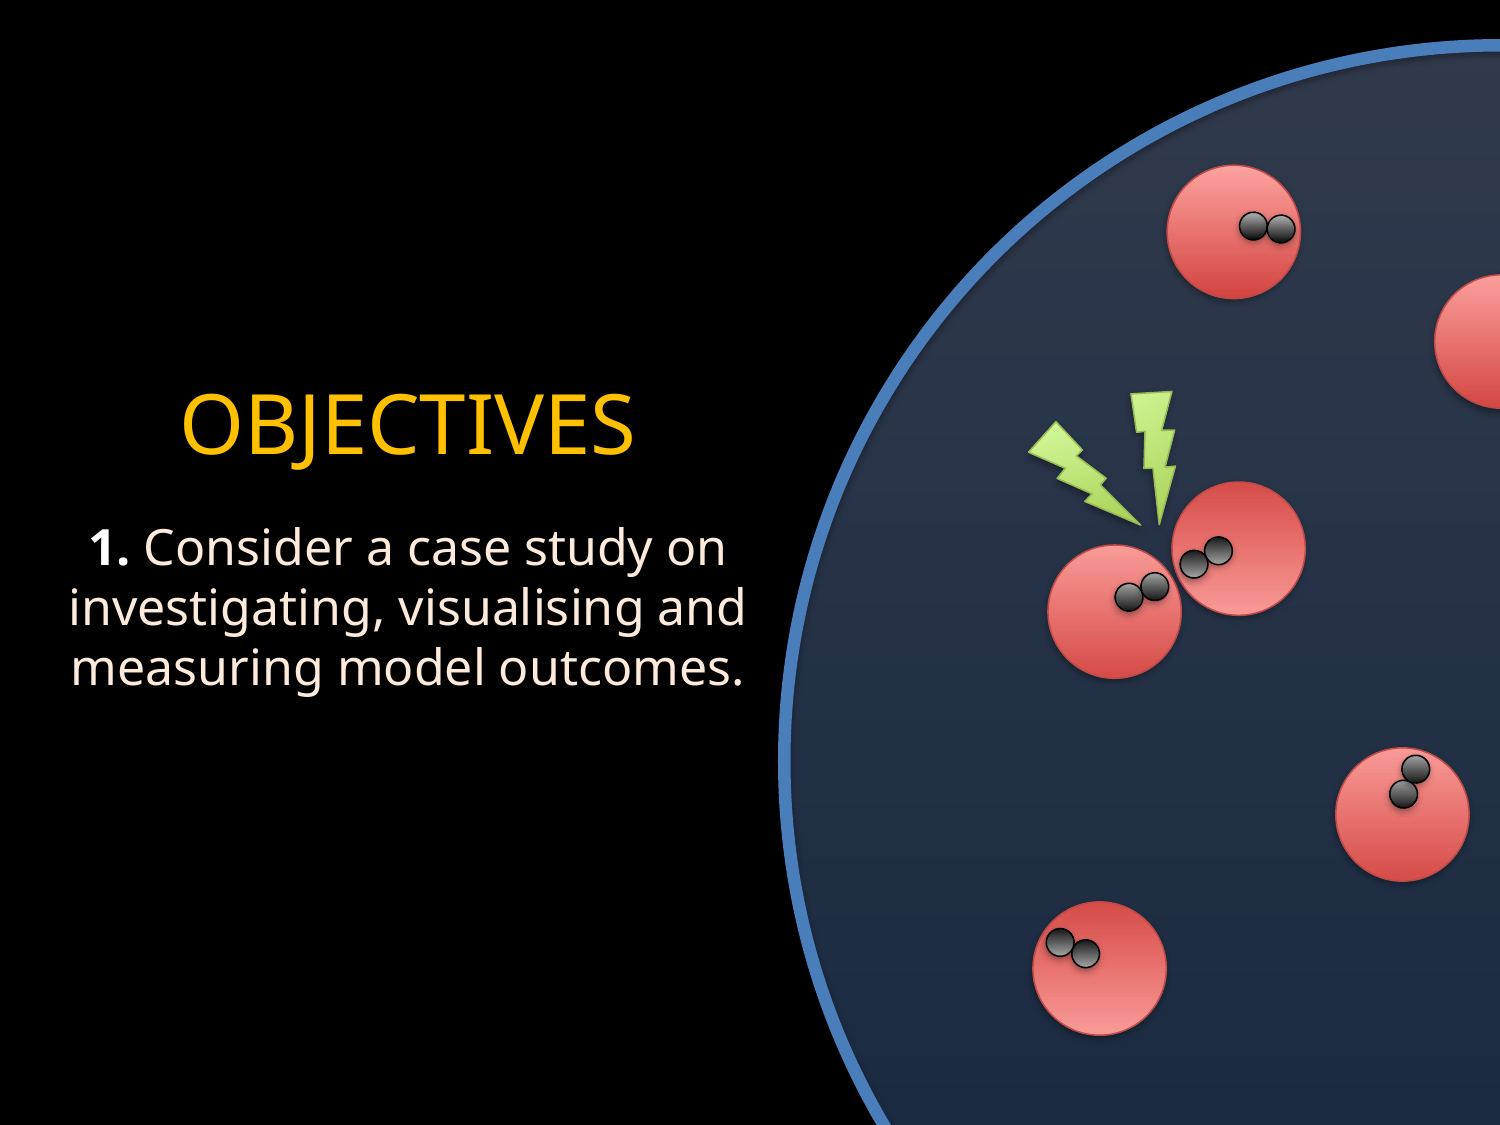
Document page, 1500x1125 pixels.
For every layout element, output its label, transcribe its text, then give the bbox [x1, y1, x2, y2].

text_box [783, 45, 1500, 1125]
title OBJECTIVES 1. Consider a case study on investigating, visualising and measuring model outcomes. [0, 45, 780, 1022]
